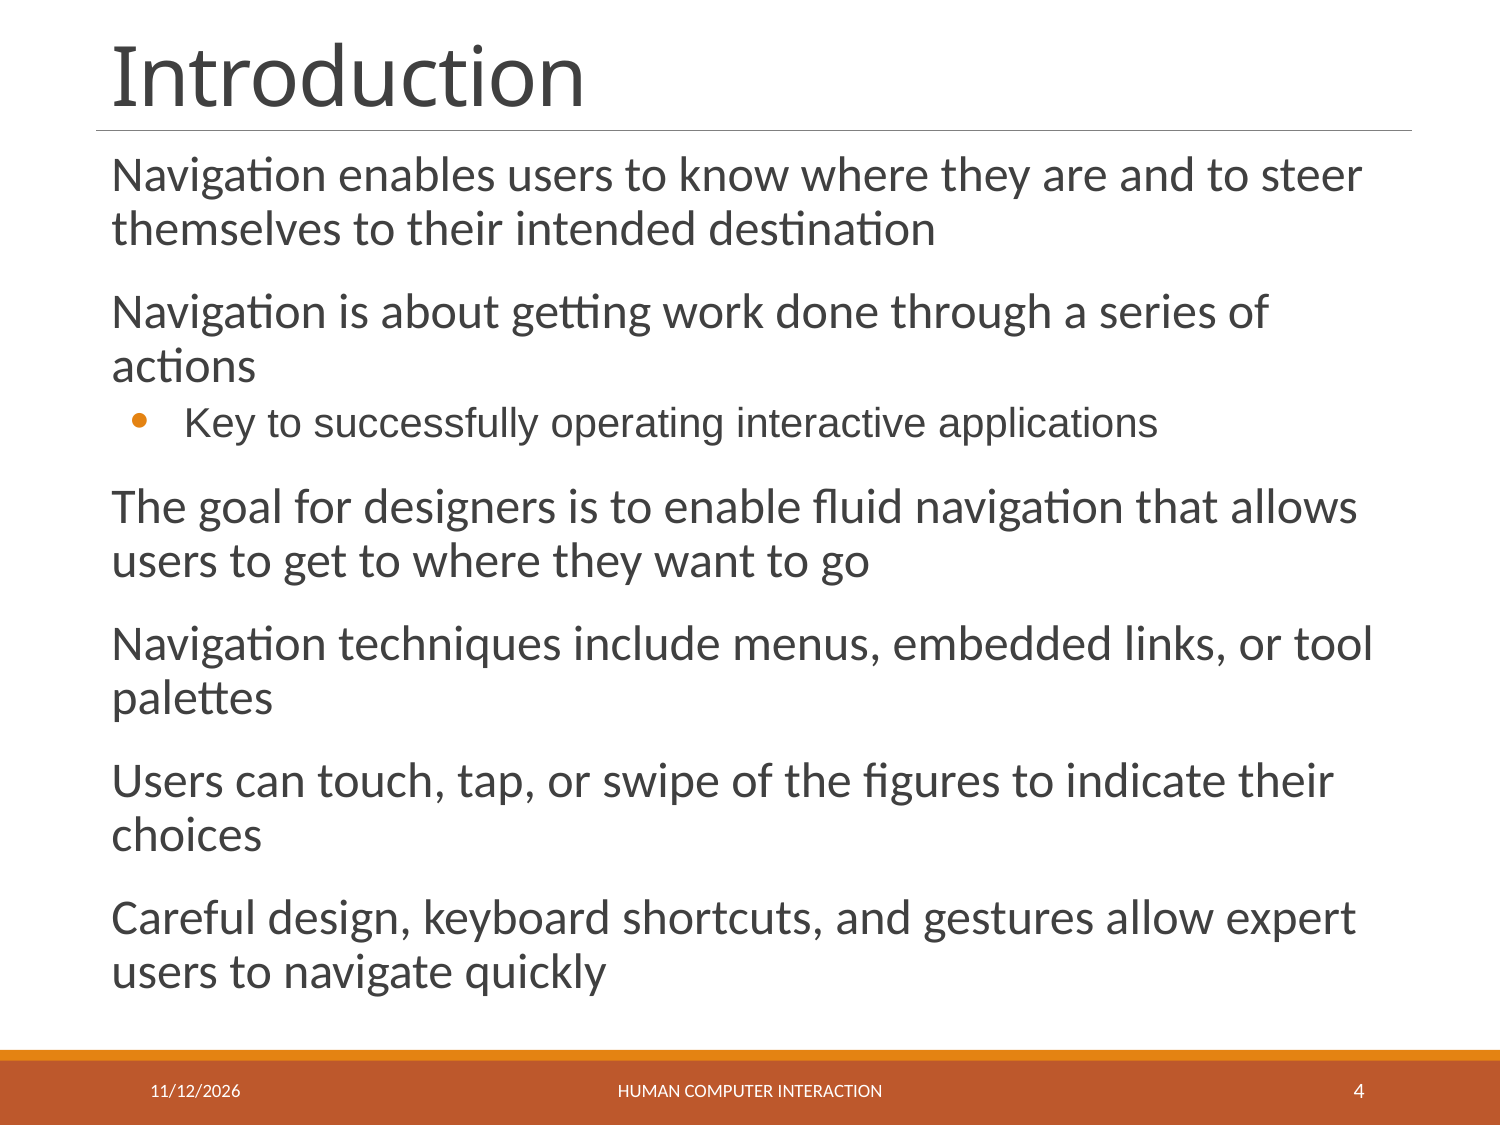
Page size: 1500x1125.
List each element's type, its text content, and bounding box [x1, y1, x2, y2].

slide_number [135, 1059, 440, 1120]
title Introduction [96, 19, 1413, 131]
slide_number 4 [1218, 1059, 1380, 1120]
list Navigation enables users to know where they are and to steer themselves to their intended destination Navigation is about getting work done through a series of actions Key to successfully operating interactive applications The goal for designers is to enable fluid navigation that allows users to get to where they want to go Navigation techniques include menus, embedded links, or tool palettes Users can touch, tap, or swipe of the figures to indicate their choices Careful design, keyboard shortcuts, and gestures allow expert users to navigate quickly [96, 140, 1413, 1034]
footer Human Computer Interaction [453, 1059, 1047, 1120]
